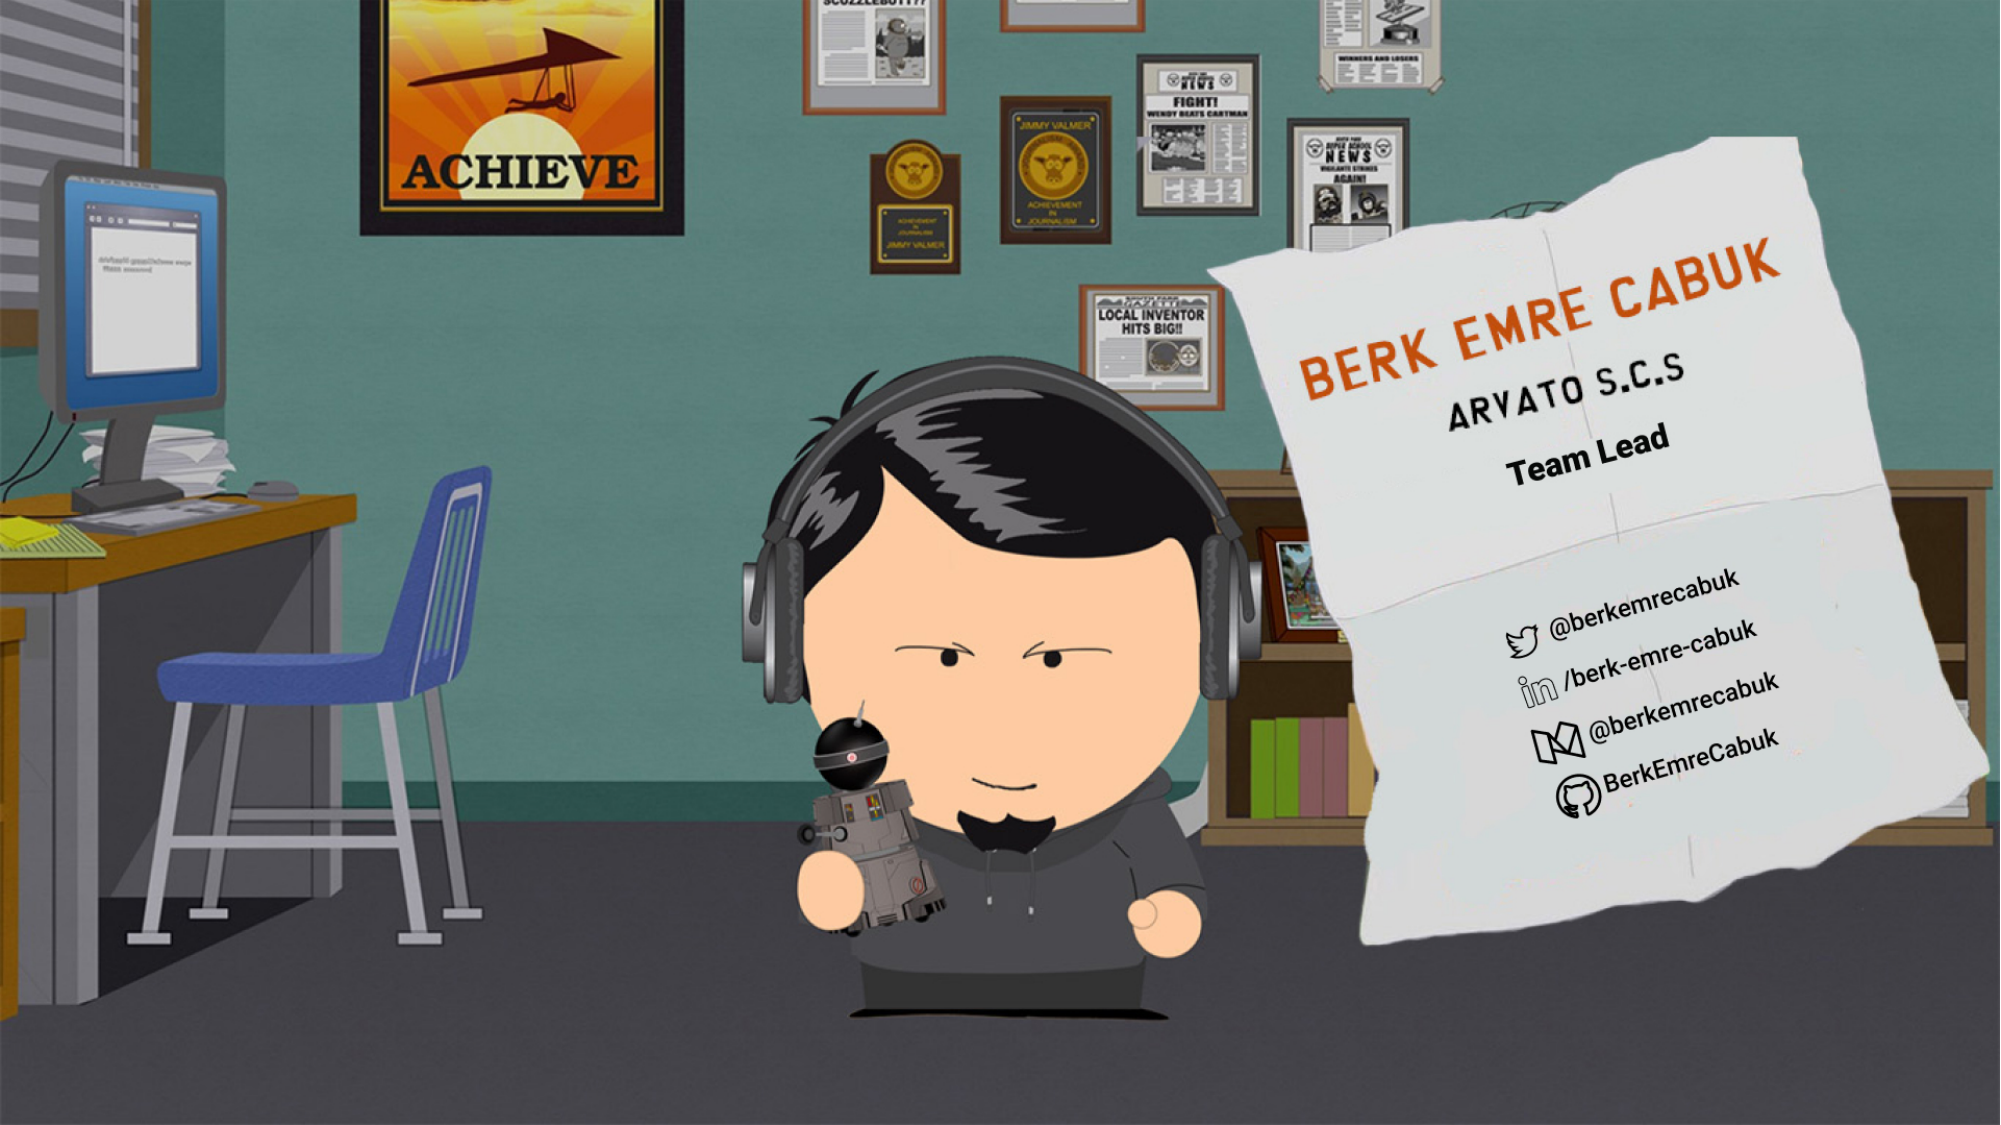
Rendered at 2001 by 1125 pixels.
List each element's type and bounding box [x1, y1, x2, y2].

list [0, 0, 2000, 1125]
